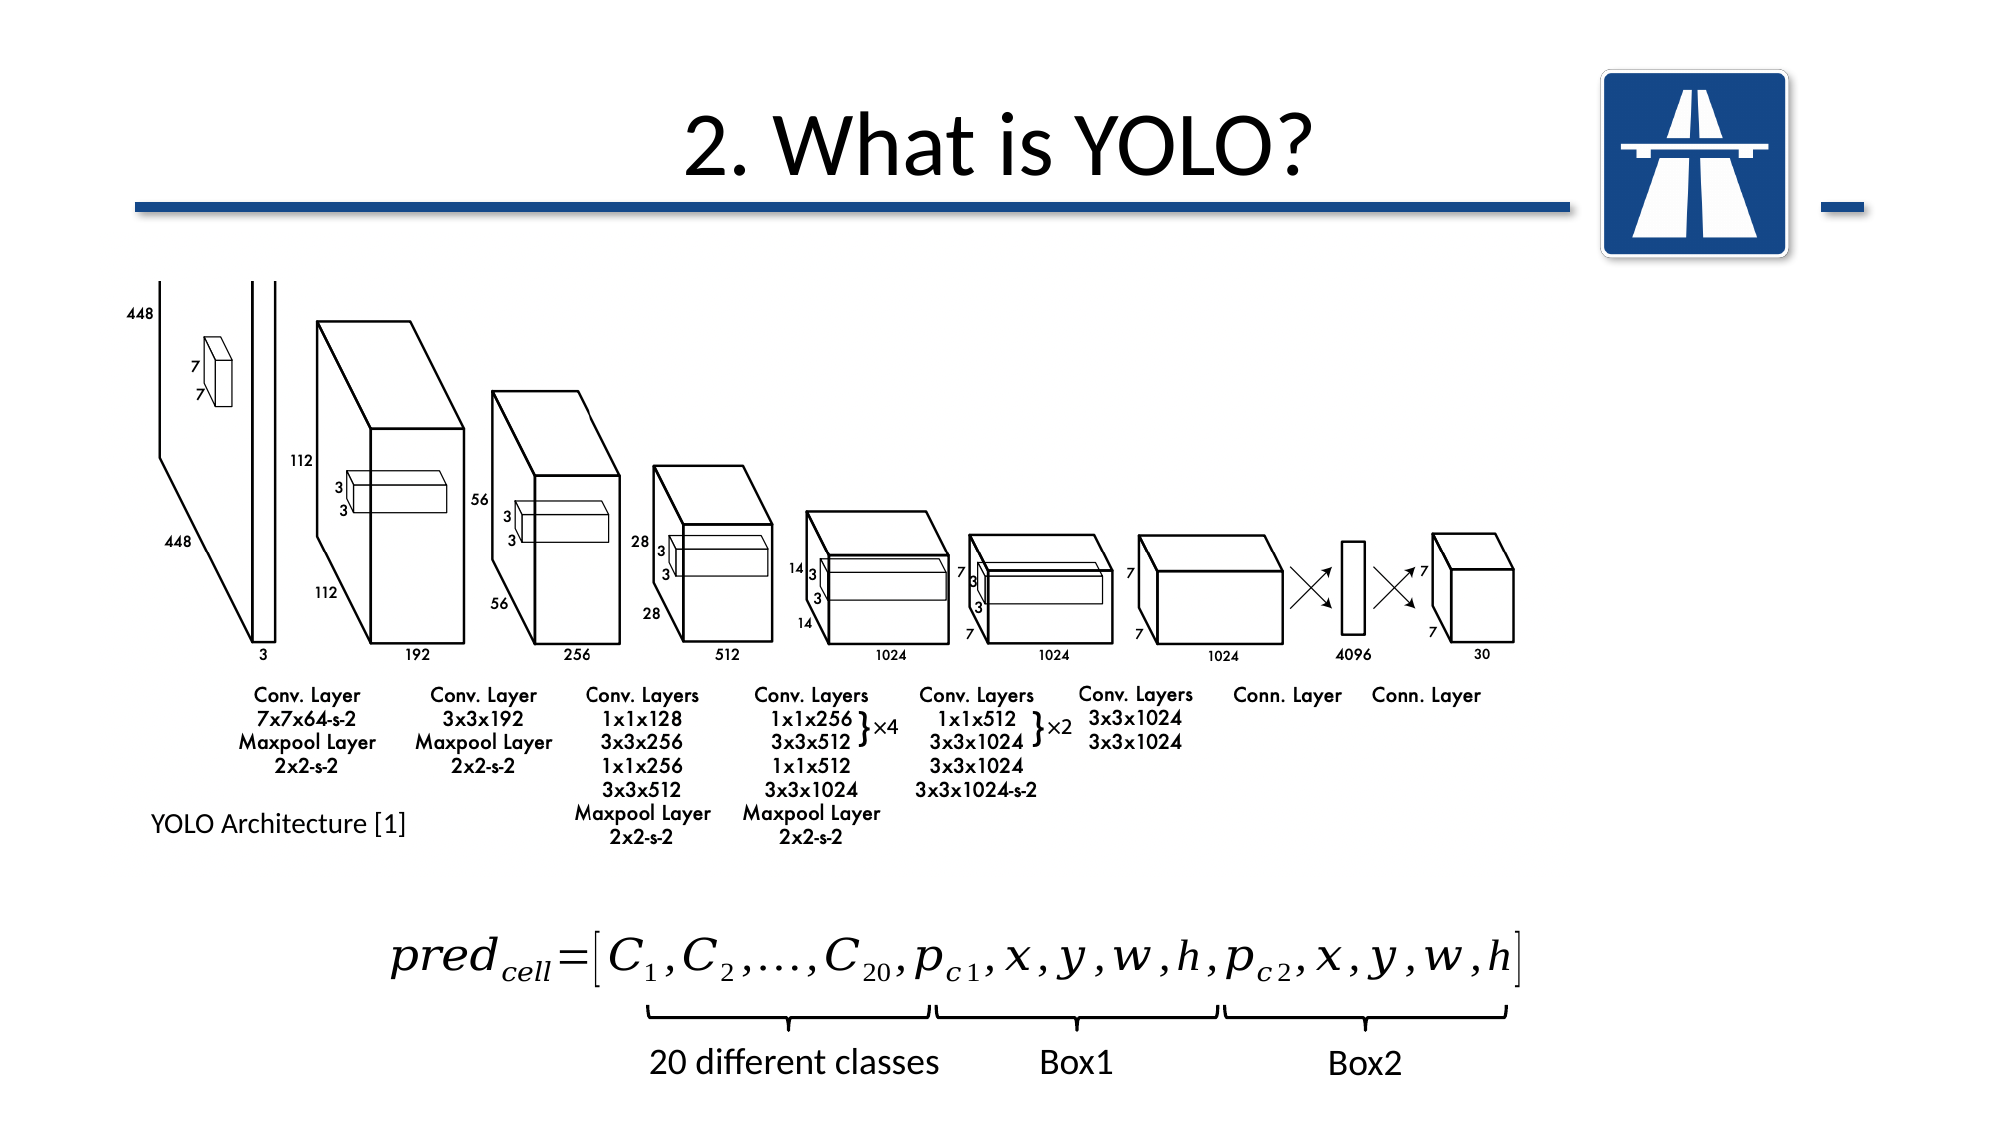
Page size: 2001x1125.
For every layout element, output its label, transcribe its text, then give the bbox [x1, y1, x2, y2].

text_box Box1 [1024, 1029, 1130, 1090]
title 2. What is YOLO? [99, 45, 1900, 233]
text_box [935, 1004, 1219, 1032]
picture [99, 231, 1571, 878]
text_box [646, 1004, 931, 1032]
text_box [134, 69, 1865, 259]
text_box Box2 [1313, 1030, 1418, 1091]
text_box 20 different classes [634, 1029, 956, 1090]
text_box [1223, 1004, 1508, 1032]
